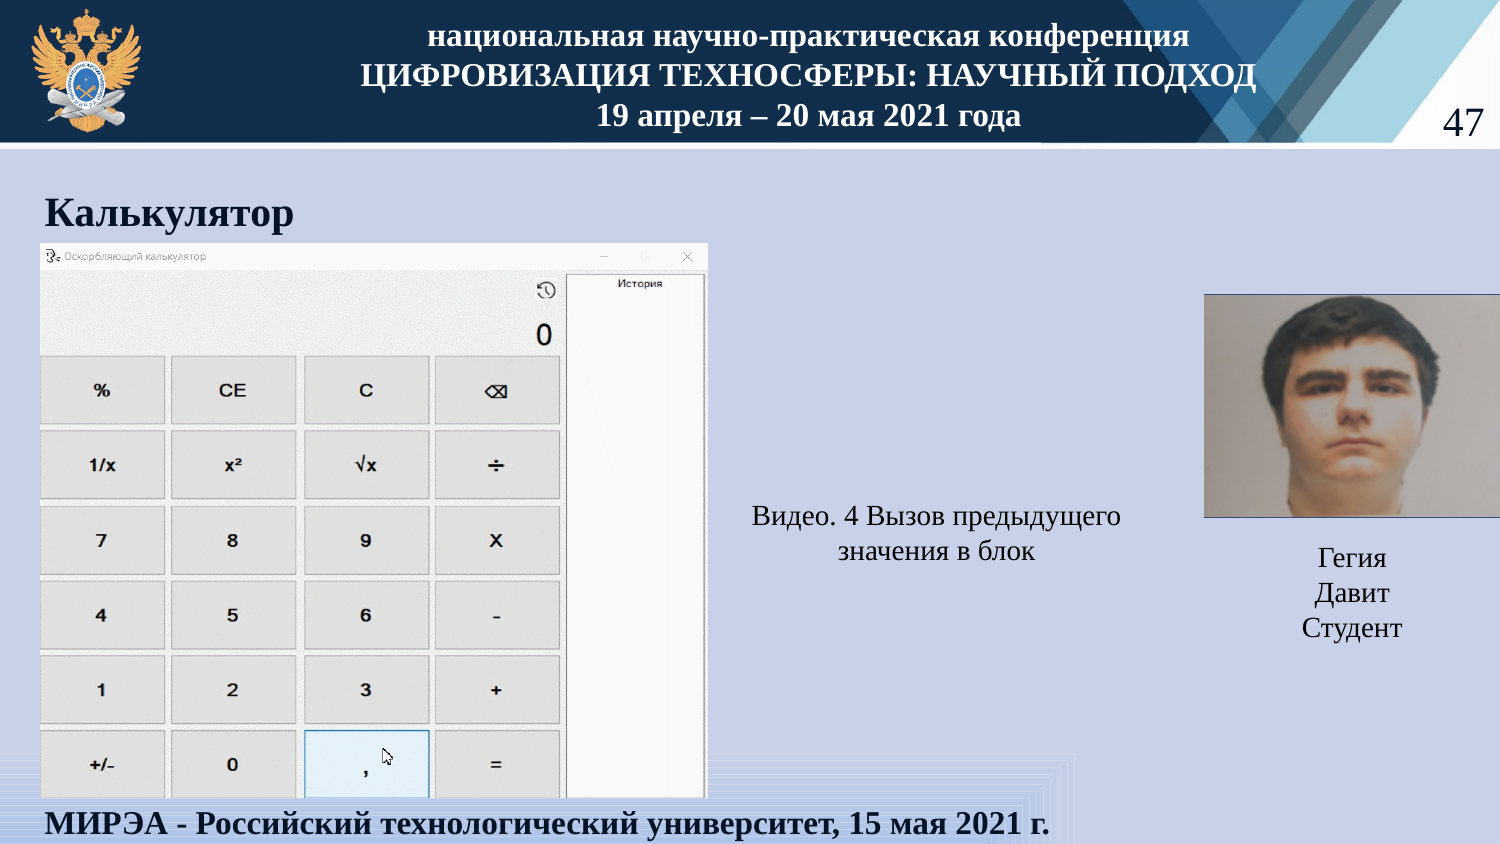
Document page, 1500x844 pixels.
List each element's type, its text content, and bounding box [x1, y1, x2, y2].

text_box МИРЭА - Российский технологический университет, 15 мая 2021 г. [29, 798, 1176, 844]
text_box Гегия Давит Студент [1204, 531, 1500, 652]
footer Калькулятор [29, 177, 1471, 243]
slide_number 46 [1381, 97, 1500, 142]
text_box Видео. 4 Вызов предыдущего значения в блок [709, 420, 1165, 643]
picture [1204, 295, 1500, 517]
picture [0, 0, 1500, 149]
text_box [39, 242, 709, 799]
text_box национальная научно-практическая конференция ЦИФРОВИЗАЦИЯ ТЕХНОСФЕРЫ: НАУЧНЫЙ ПОДХОД 19 апреля – 20 мая 2021 года [159, 5, 1459, 141]
